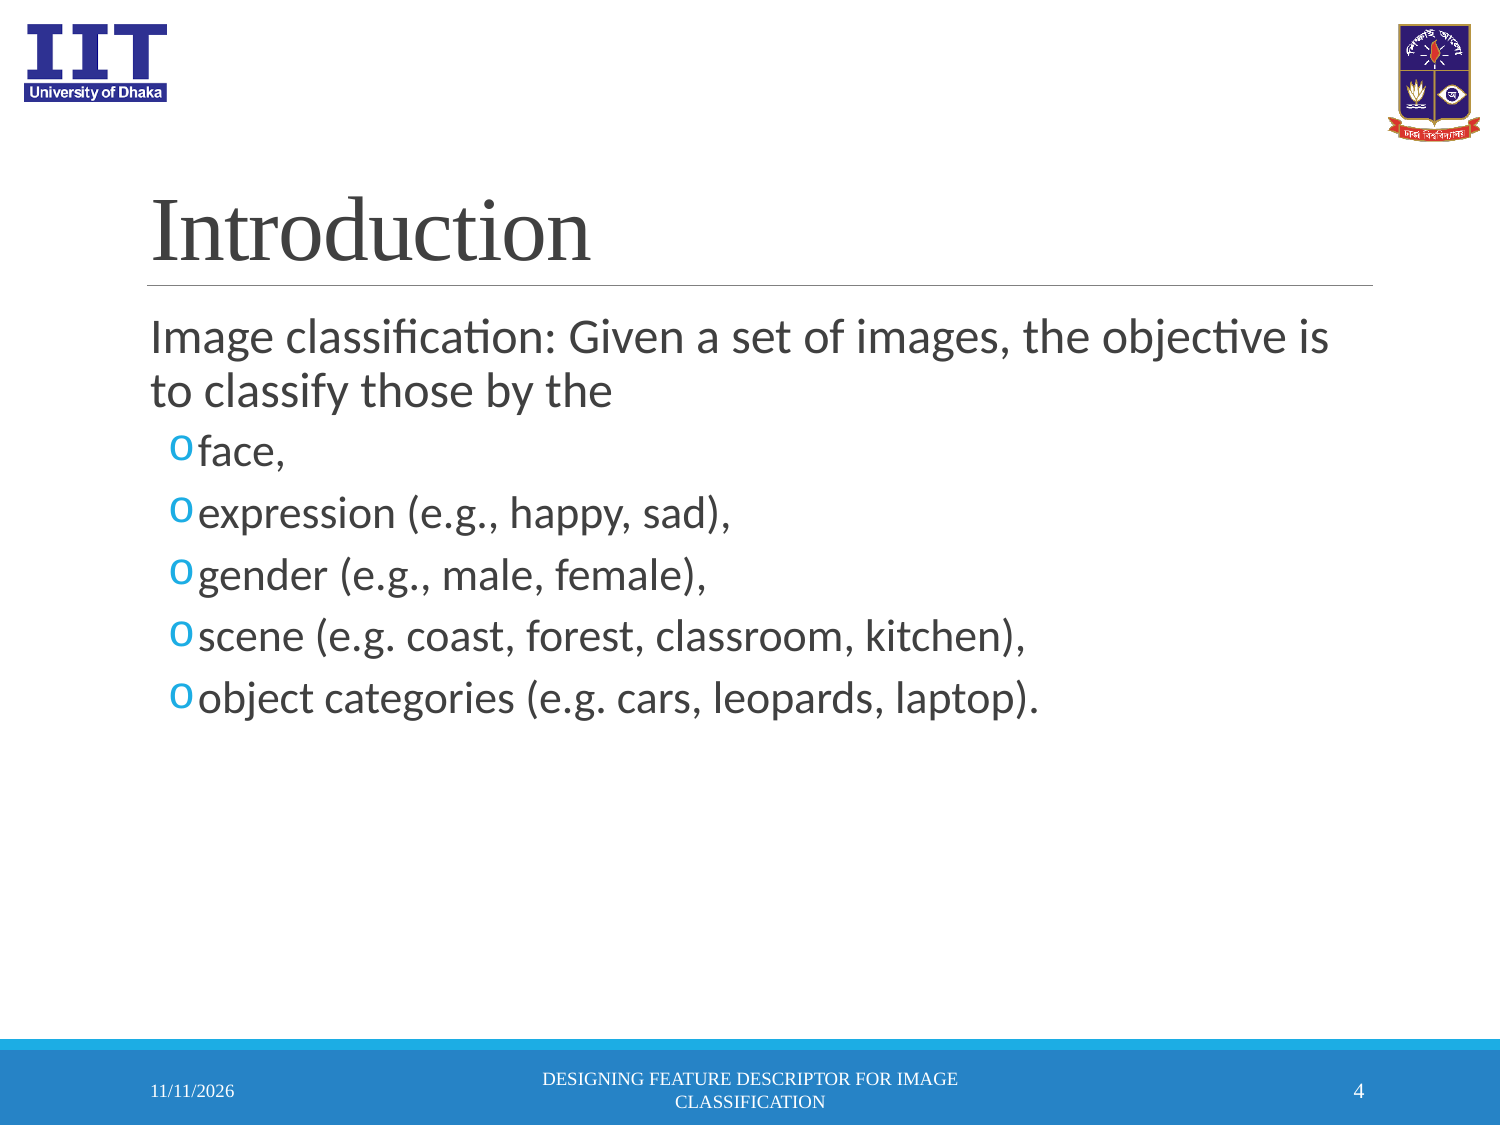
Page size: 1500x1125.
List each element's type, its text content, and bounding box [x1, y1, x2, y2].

slide_number 4 [1218, 1059, 1380, 1120]
picture [1386, 24, 1480, 143]
list Image classification: Given a set of images, the objective is to classify those by the face, expression (e.g., happy, sad), gender (e.g., male, female), scene (e.g. coast, forest, classroom, kitchen), object categories (e.g. cars, leopards, laptop). [135, 302, 1373, 963]
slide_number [135, 1059, 440, 1120]
title Introduction [135, 47, 1373, 285]
footer Designing Feature Descriptor for Image Classification [453, 1059, 1047, 1120]
picture [24, 24, 167, 103]
